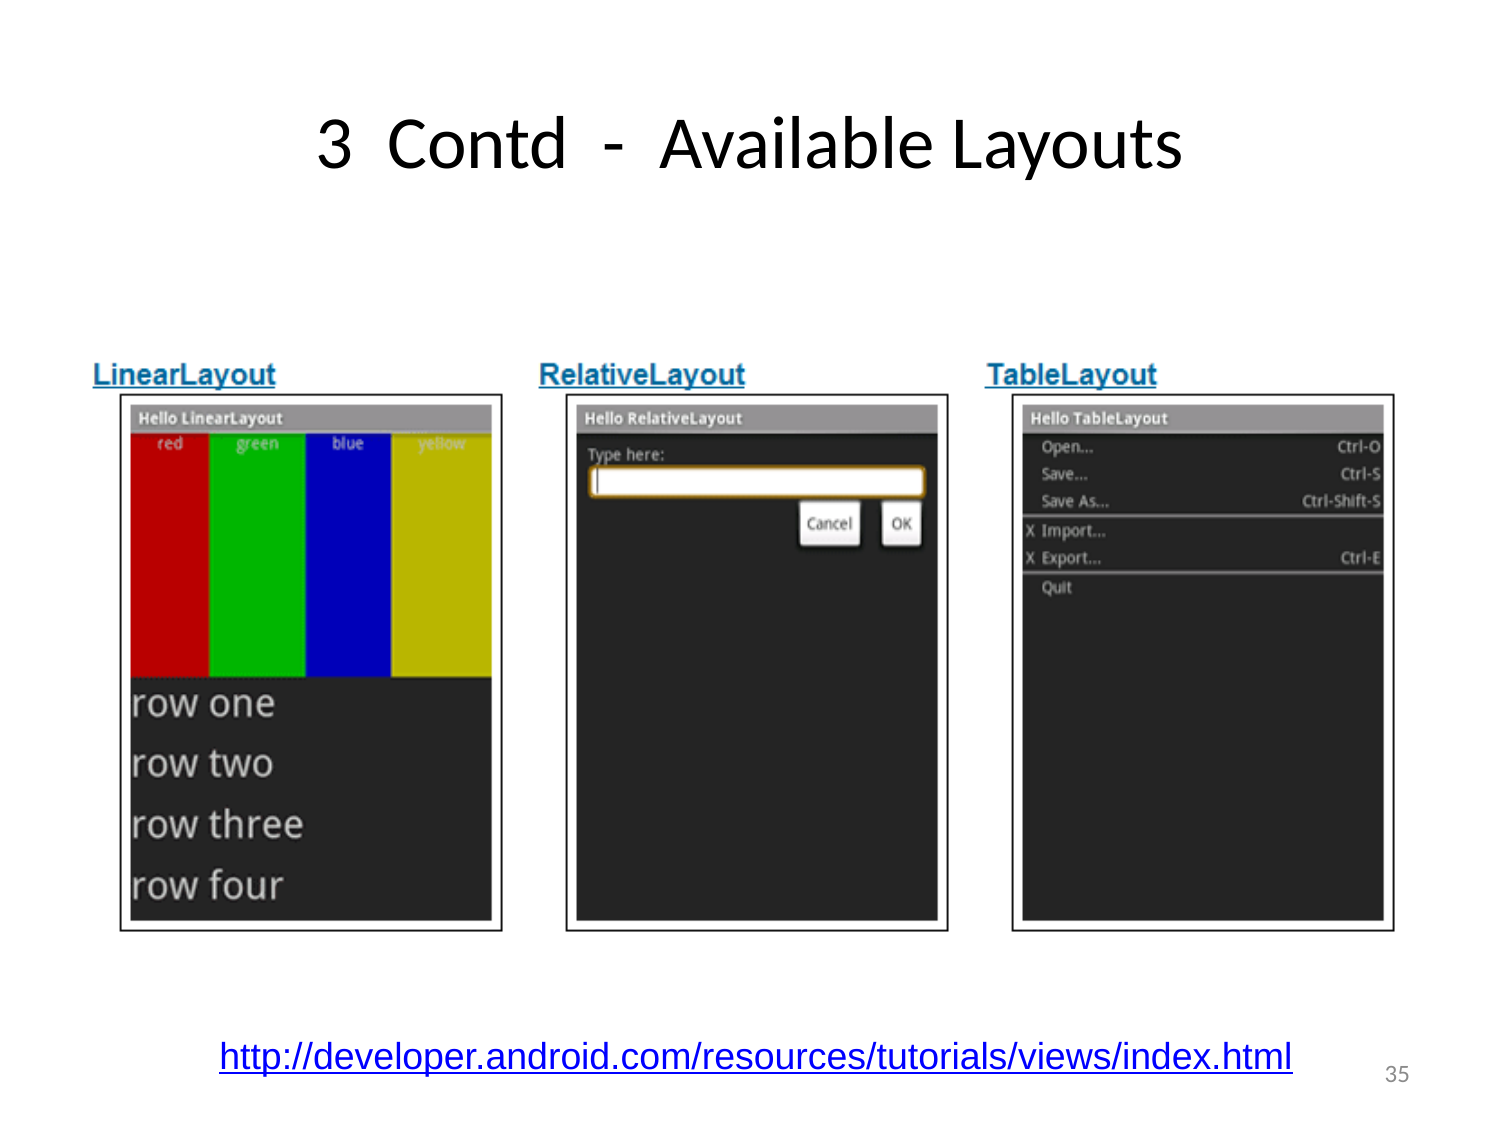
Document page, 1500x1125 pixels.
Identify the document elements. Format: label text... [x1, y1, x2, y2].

title 3 Contd - Available Layouts [74, 44, 1426, 233]
picture [74, 349, 1413, 941]
slide_number 35 [1074, 1042, 1425, 1103]
text_box http://developer.android.com/resources/tutorials/views/index.html [162, 1024, 1350, 1085]
